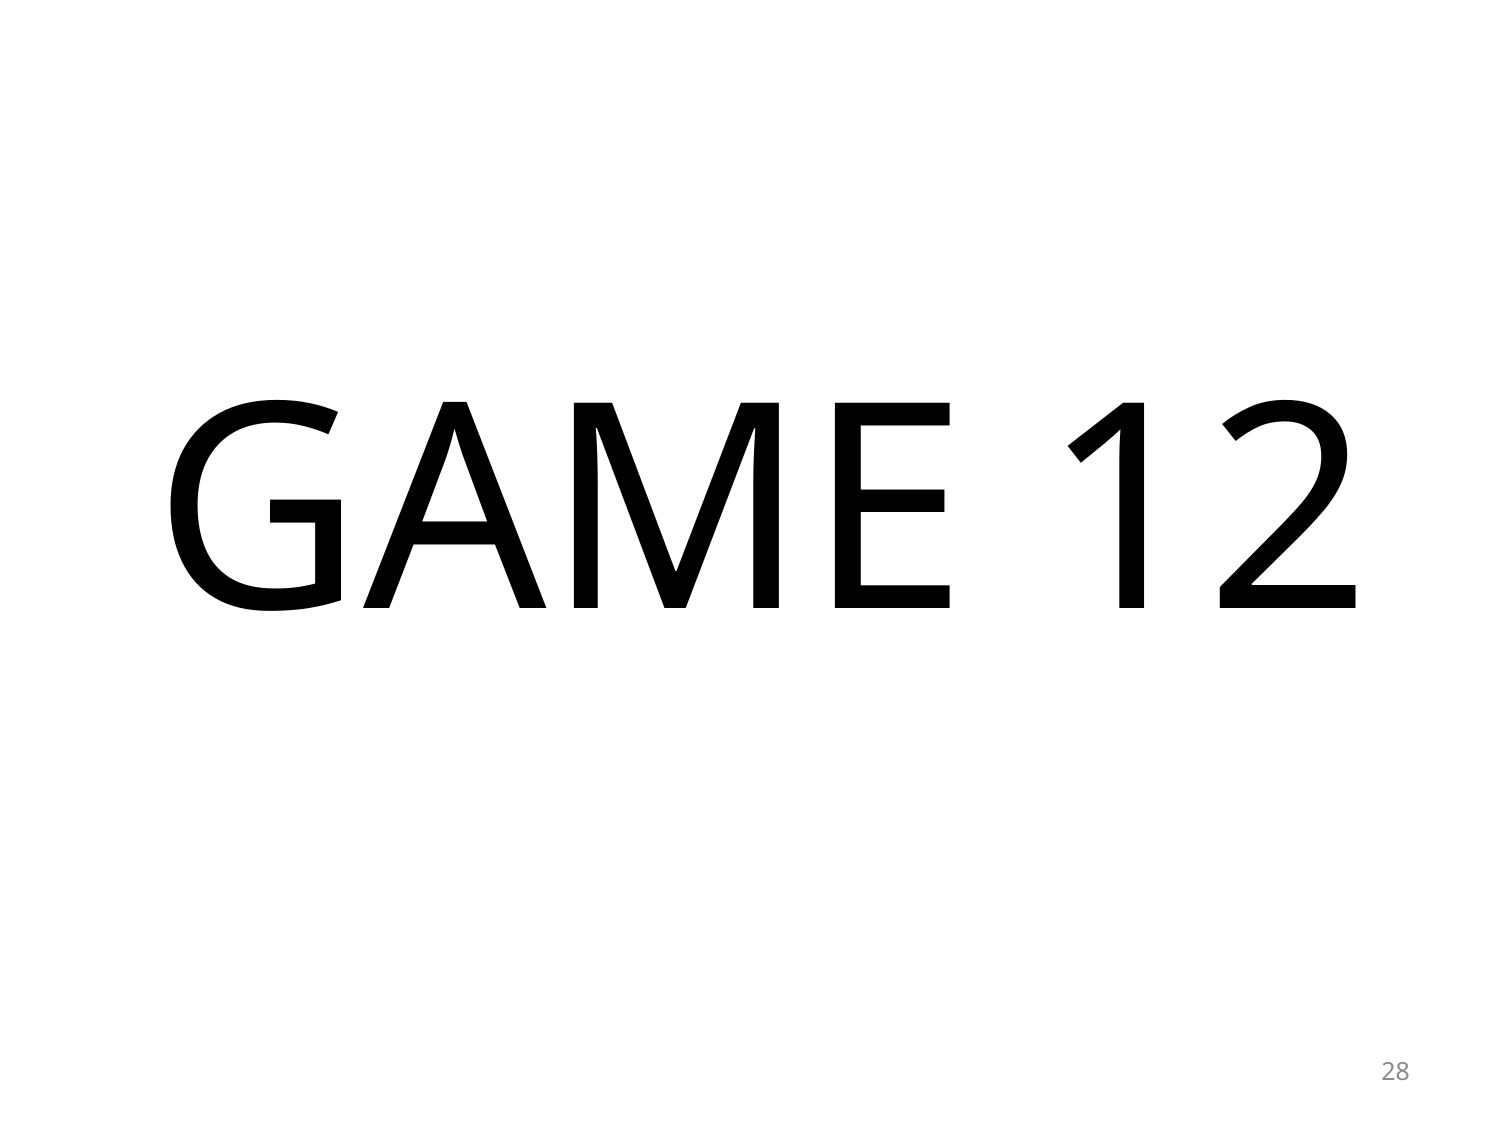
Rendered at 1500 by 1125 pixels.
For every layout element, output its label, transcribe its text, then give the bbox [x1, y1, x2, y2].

title GAME 12 [87, 399, 1438, 588]
slide_number 28 [1074, 1042, 1425, 1103]
